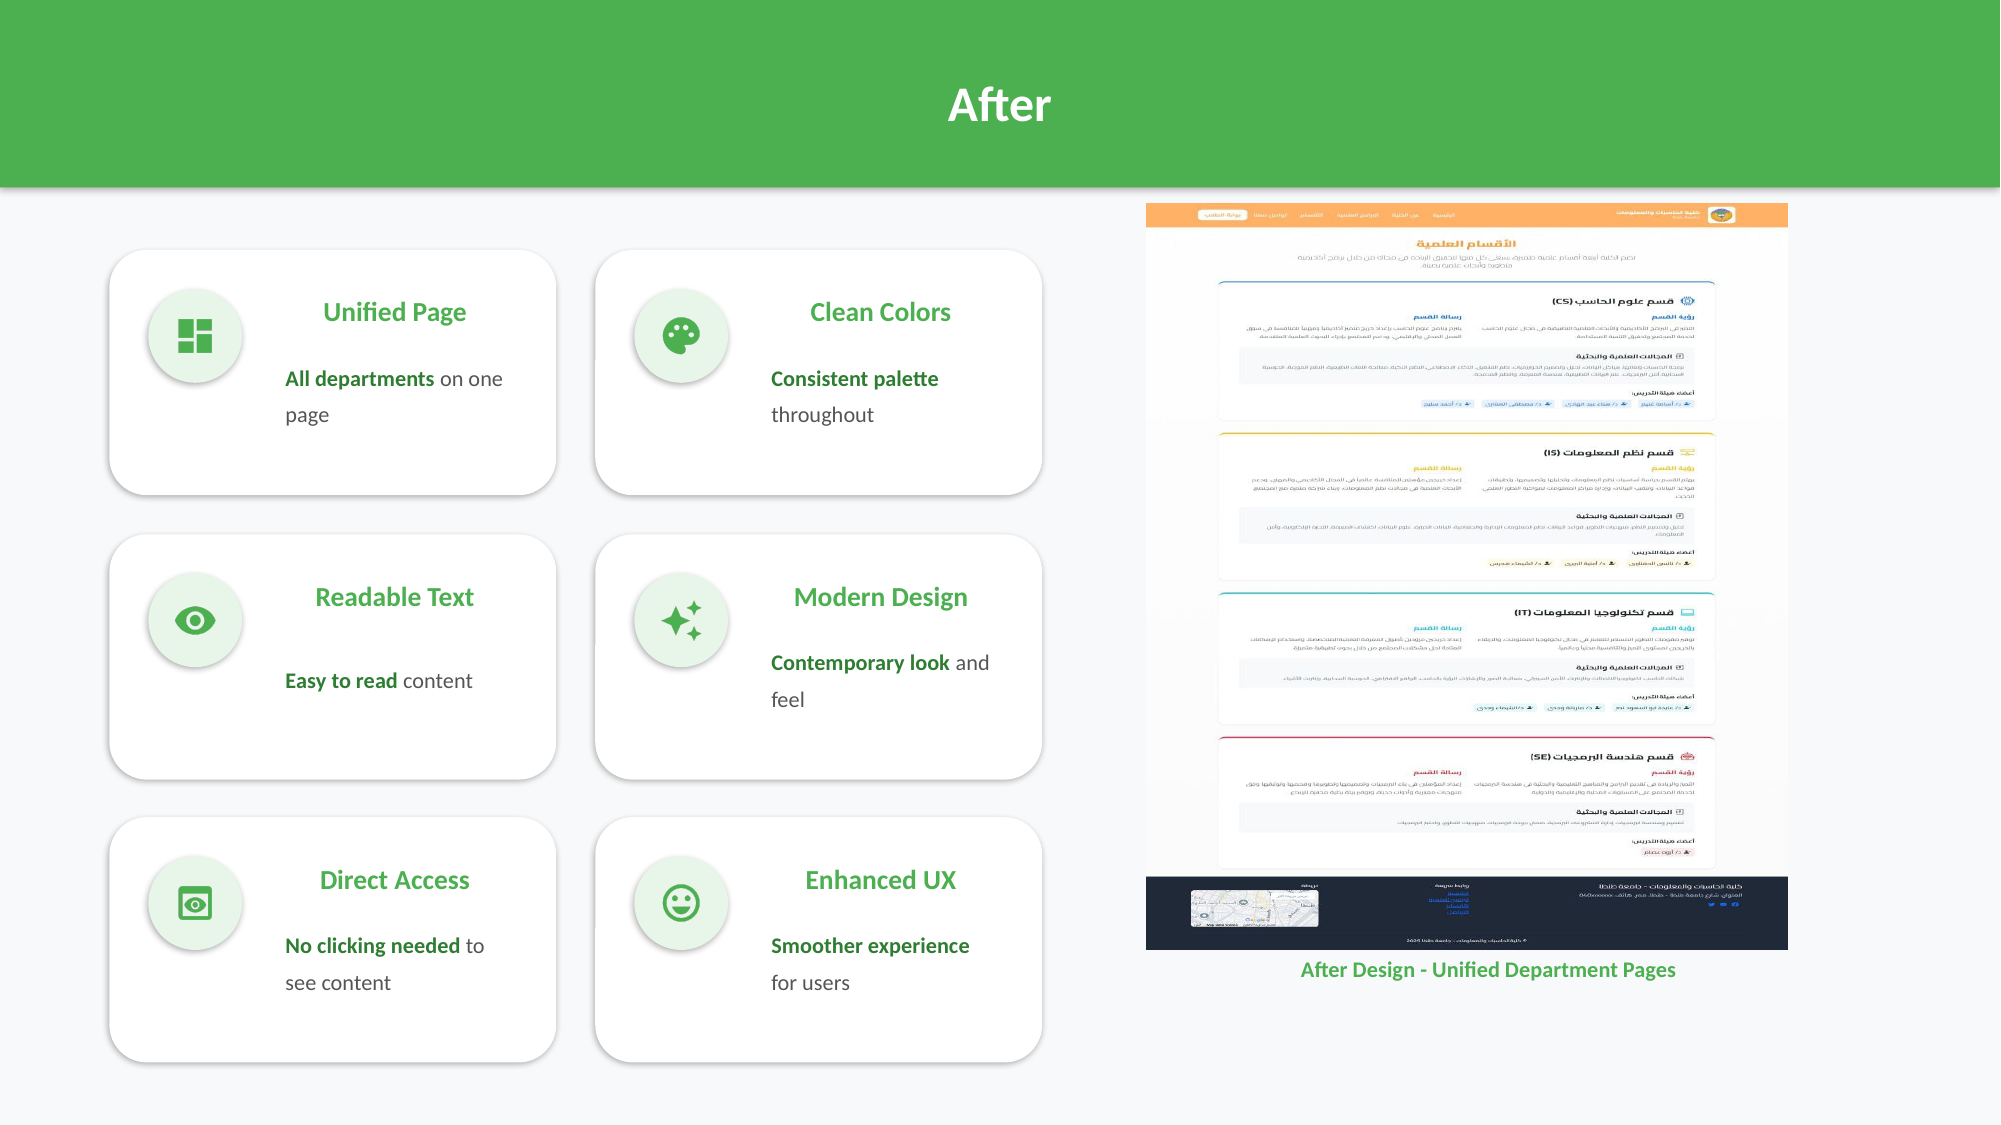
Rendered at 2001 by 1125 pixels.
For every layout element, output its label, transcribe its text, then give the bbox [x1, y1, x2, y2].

text_box [147, 855, 243, 951]
text_box All departments on one page [273, 345, 518, 437]
text_box Direct Access [308, 852, 483, 904]
text_box [594, 816, 1043, 1064]
text_box [594, 249, 1043, 497]
text_box Modern Design [781, 569, 981, 621]
text_box Enhanced UX [793, 852, 969, 904]
picture [171, 317, 219, 355]
picture [171, 884, 219, 922]
text_box [108, 249, 558, 497]
text_box Easy to read content [273, 647, 518, 703]
picture [1146, 202, 1788, 951]
text_box [633, 572, 729, 668]
text_box After [935, 62, 1064, 141]
text_box Consistent palette throughout [759, 345, 1003, 437]
text_box [633, 855, 729, 951]
text_box [108, 533, 558, 781]
text_box [594, 533, 1043, 781]
text_box Unified Page [311, 285, 479, 337]
text_box Contemporary look and feel [759, 629, 1003, 721]
picture [171, 604, 219, 637]
text_box [147, 572, 243, 668]
picture [657, 882, 705, 924]
picture [657, 315, 705, 357]
text_box No clicking needed to see content [273, 912, 518, 1004]
picture [657, 598, 705, 643]
text_box [633, 288, 729, 384]
text_box [147, 288, 243, 384]
text_box Clean Colors [798, 285, 964, 337]
text_box [108, 816, 558, 1064]
text_box [0, 0, 2000, 188]
text_box Readable Text [303, 569, 487, 621]
text_box After Design - Unified Department Pages [1288, 960, 1690, 991]
text_box Smoother experience for users [759, 912, 1003, 1004]
